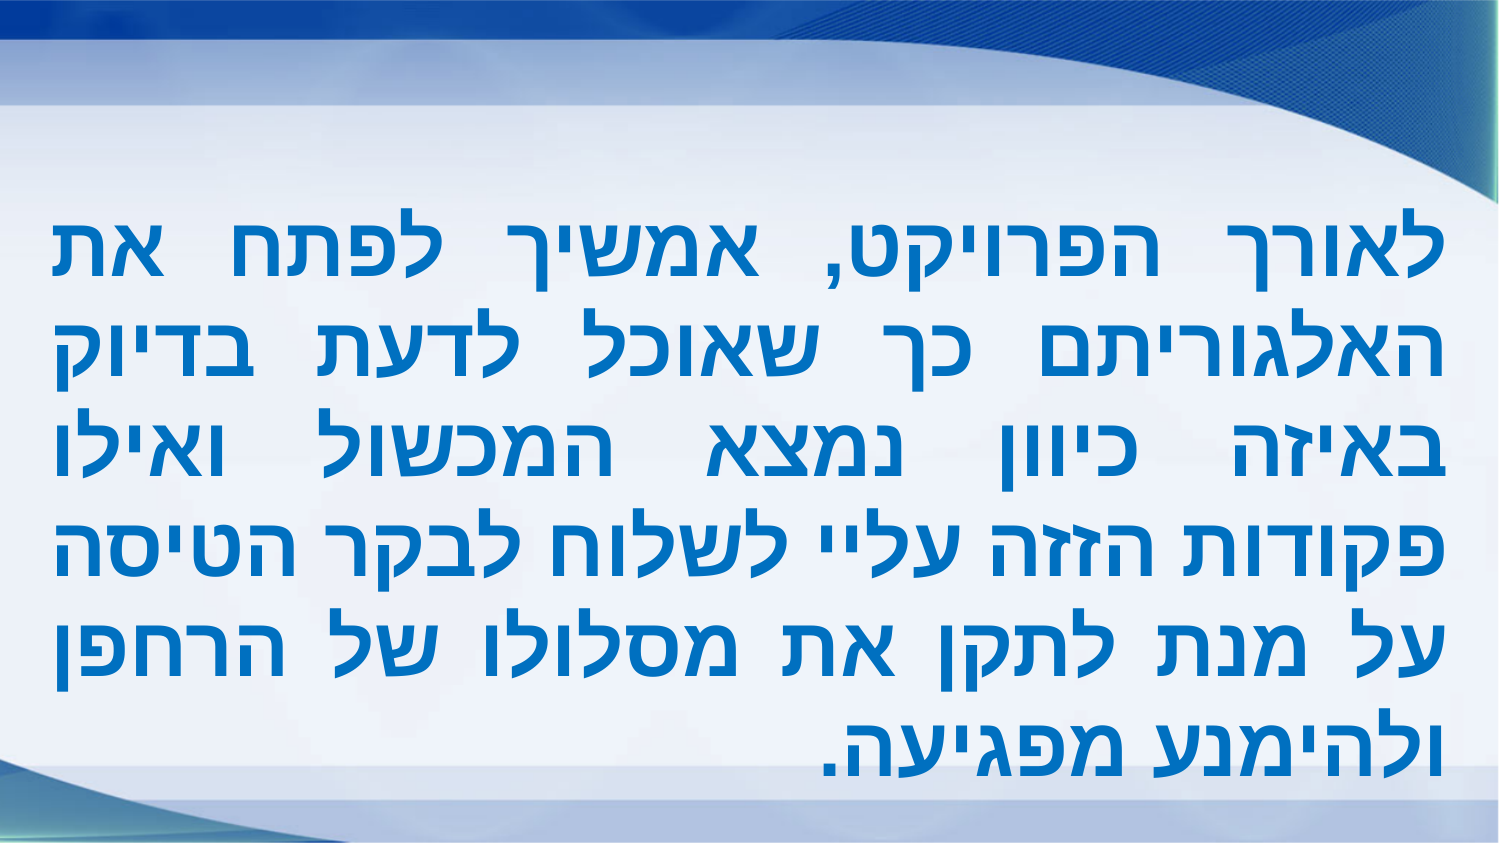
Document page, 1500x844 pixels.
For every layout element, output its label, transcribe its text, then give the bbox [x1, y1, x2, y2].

picture [0, 0, 1500, 844]
text_box לאורך הפרויקט, אמשיך לפתח את האלגוריתם כך שאוכל לדעת בדיוק באיזה כיוון נמצא המכשול ואילו פקודות הזזה עליי לשלוח לבקר הטיסה על מנת לתקן את מסלולו של הרחפן ולהימנע מפגיעה. [35, 185, 1465, 801]
